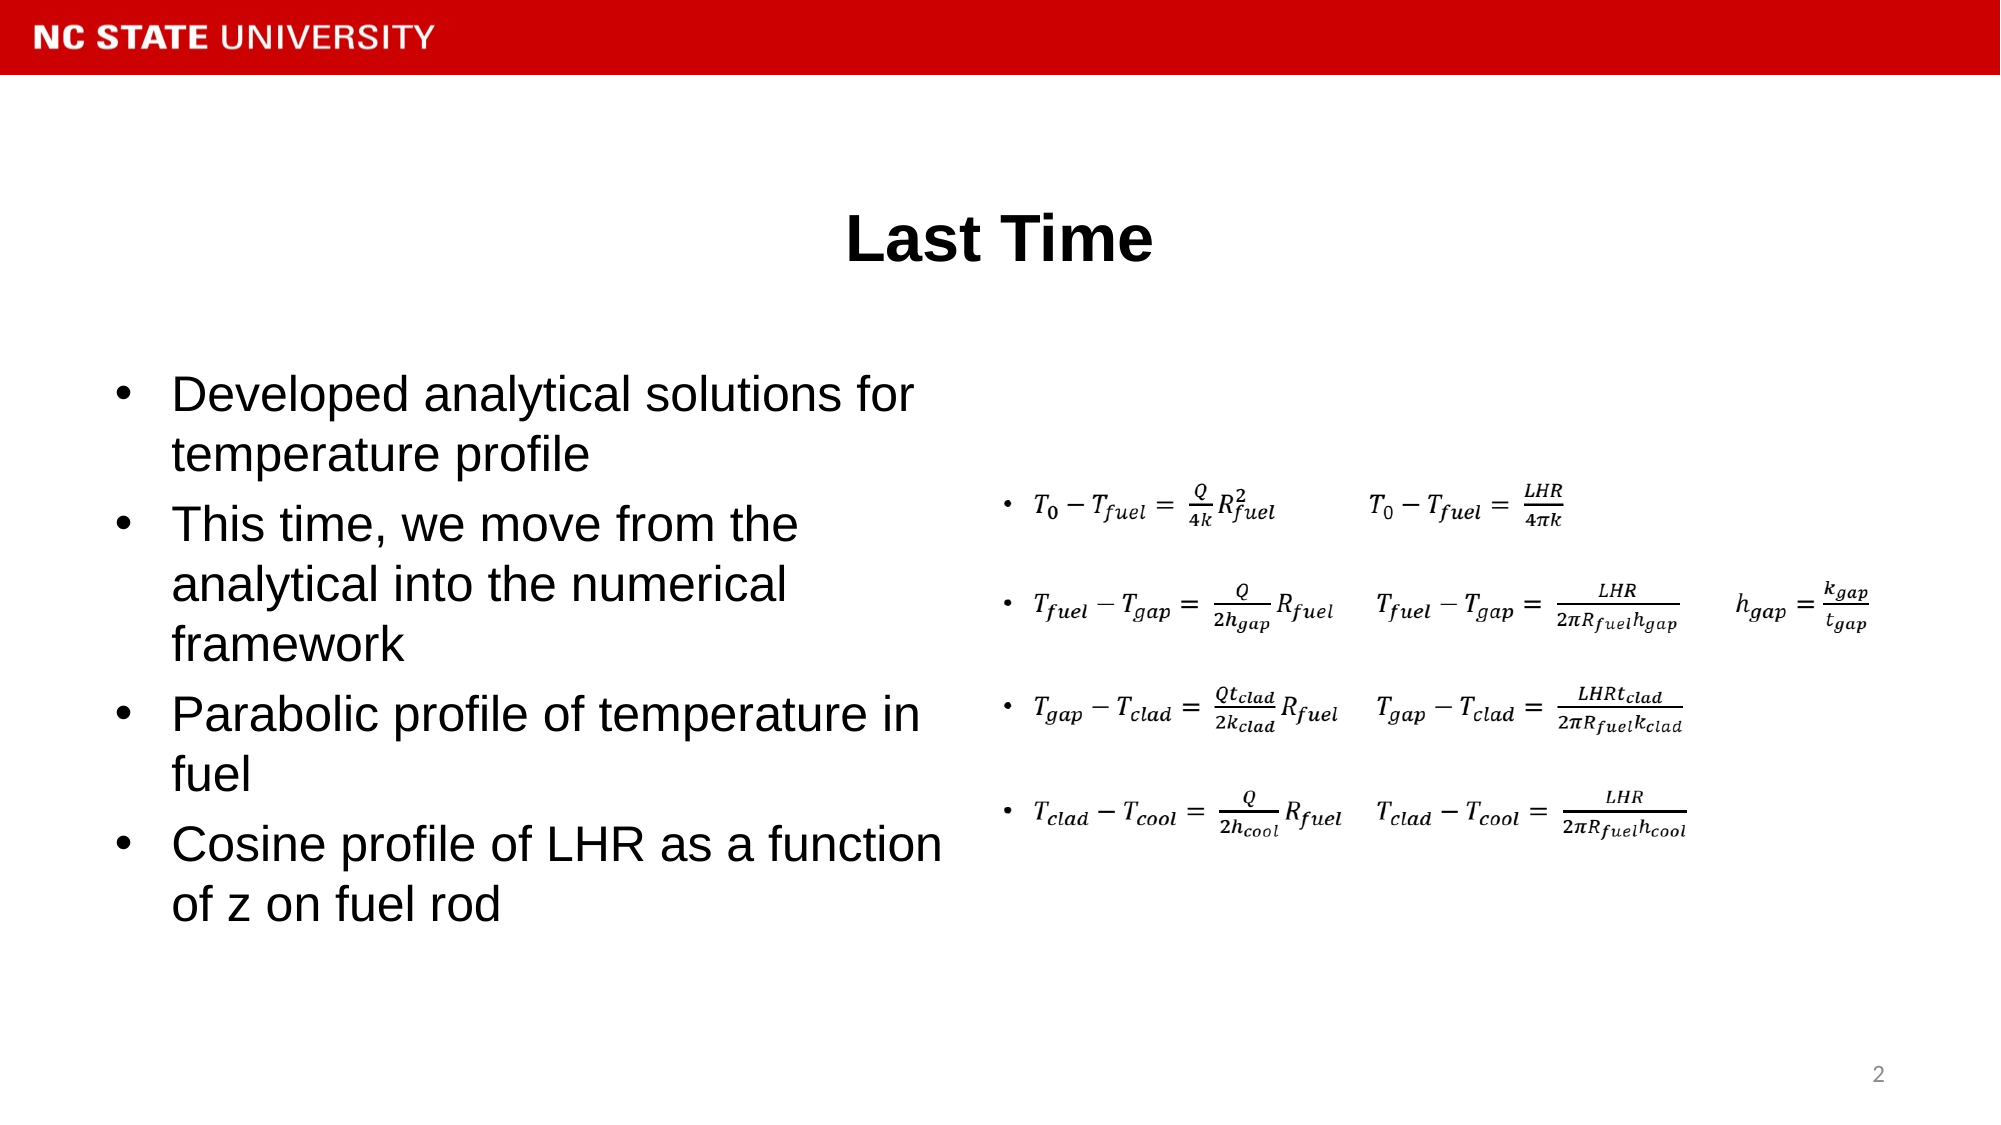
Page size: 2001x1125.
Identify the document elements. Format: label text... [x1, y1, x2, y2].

list Developed analytical solutions for temperature profile This time, we move from the analytical into the numerical framework Parabolic profile of temperature in fuel Cosine profile of LHR as a function of z on fuel rod [99, 354, 1014, 1005]
picture [986, 475, 1982, 886]
picture [0, 0, 2000, 75]
title Last Time [99, 147, 1900, 323]
slide_number 2 [1433, 1042, 1900, 1103]
